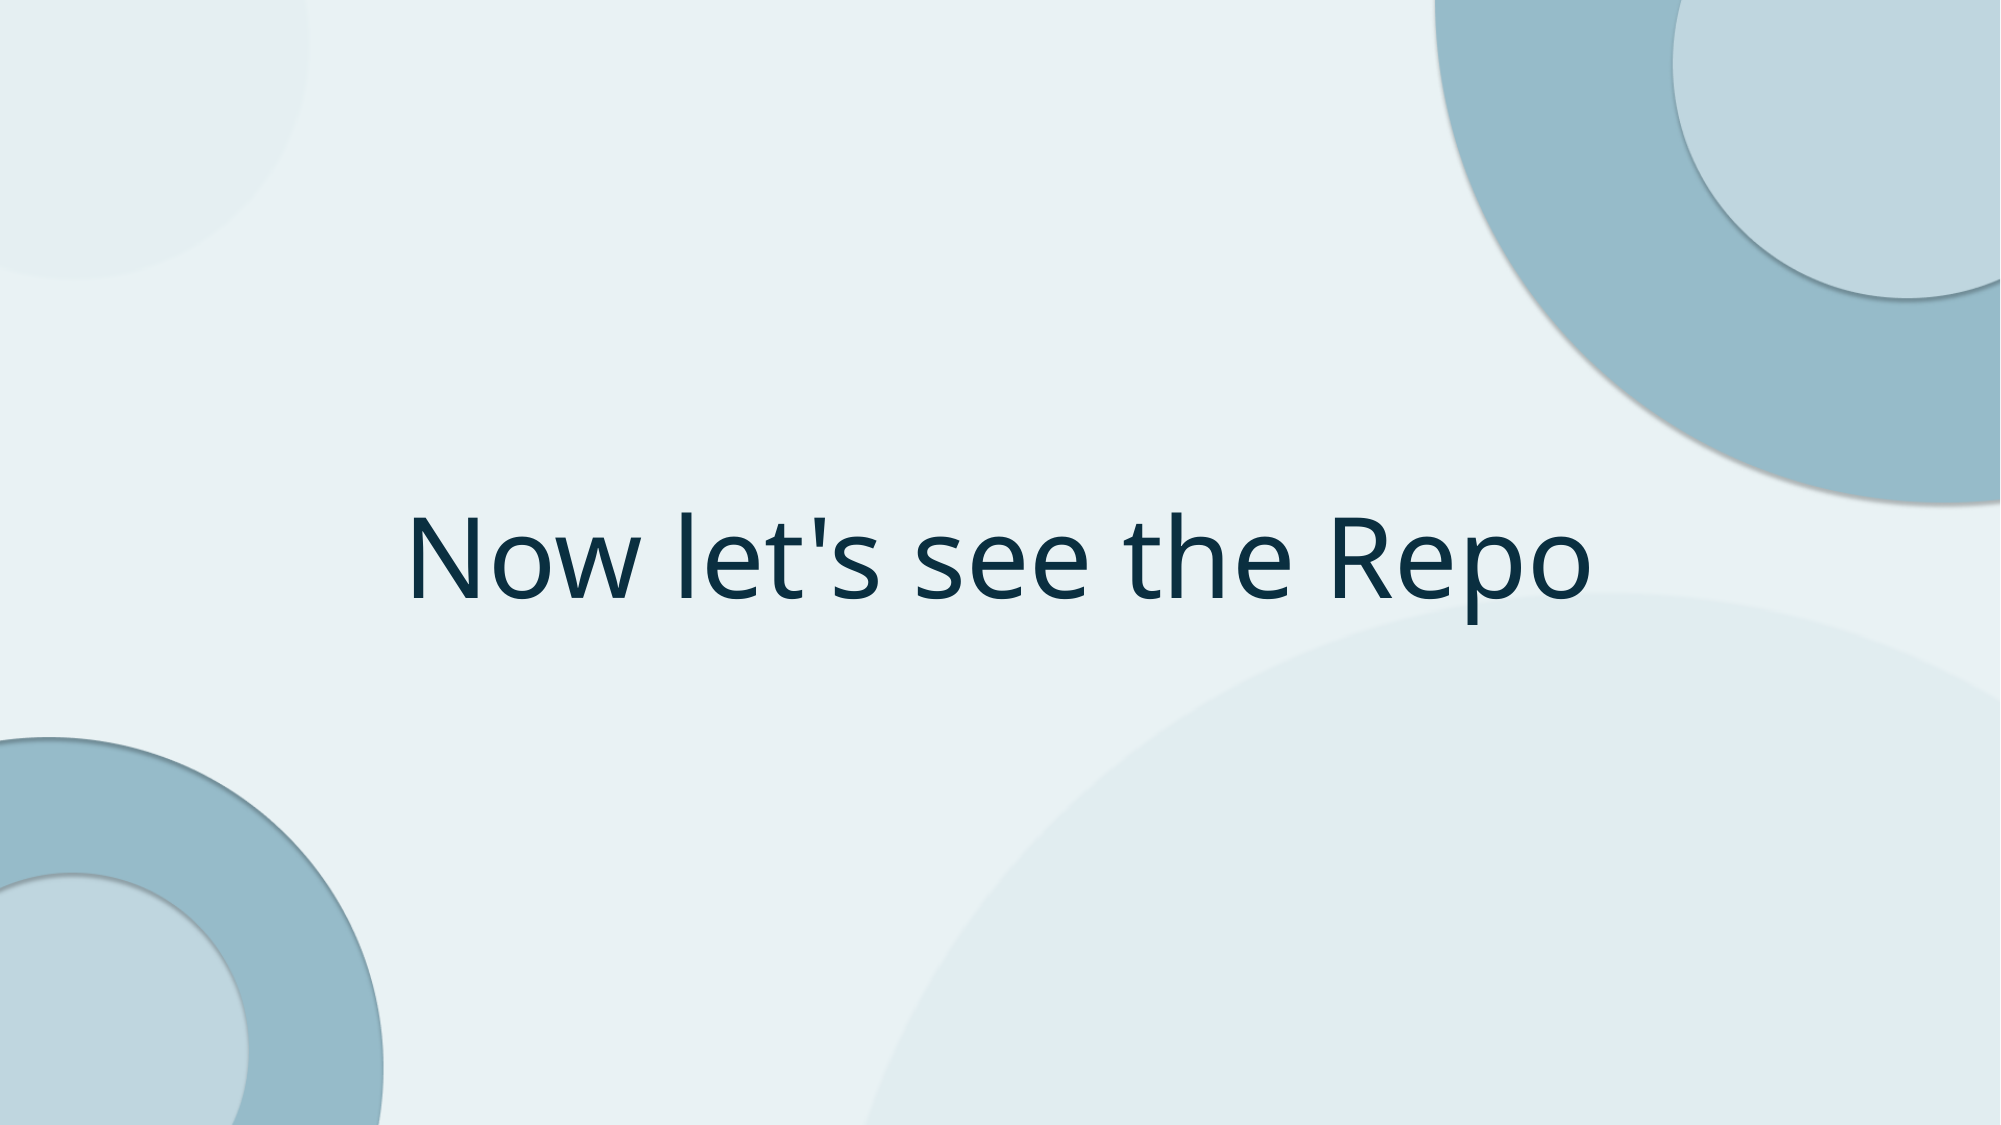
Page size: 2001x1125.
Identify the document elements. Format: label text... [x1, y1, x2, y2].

title Now let's see the Repo [137, 453, 1863, 671]
picture [0, 0, 2001, 1125]
